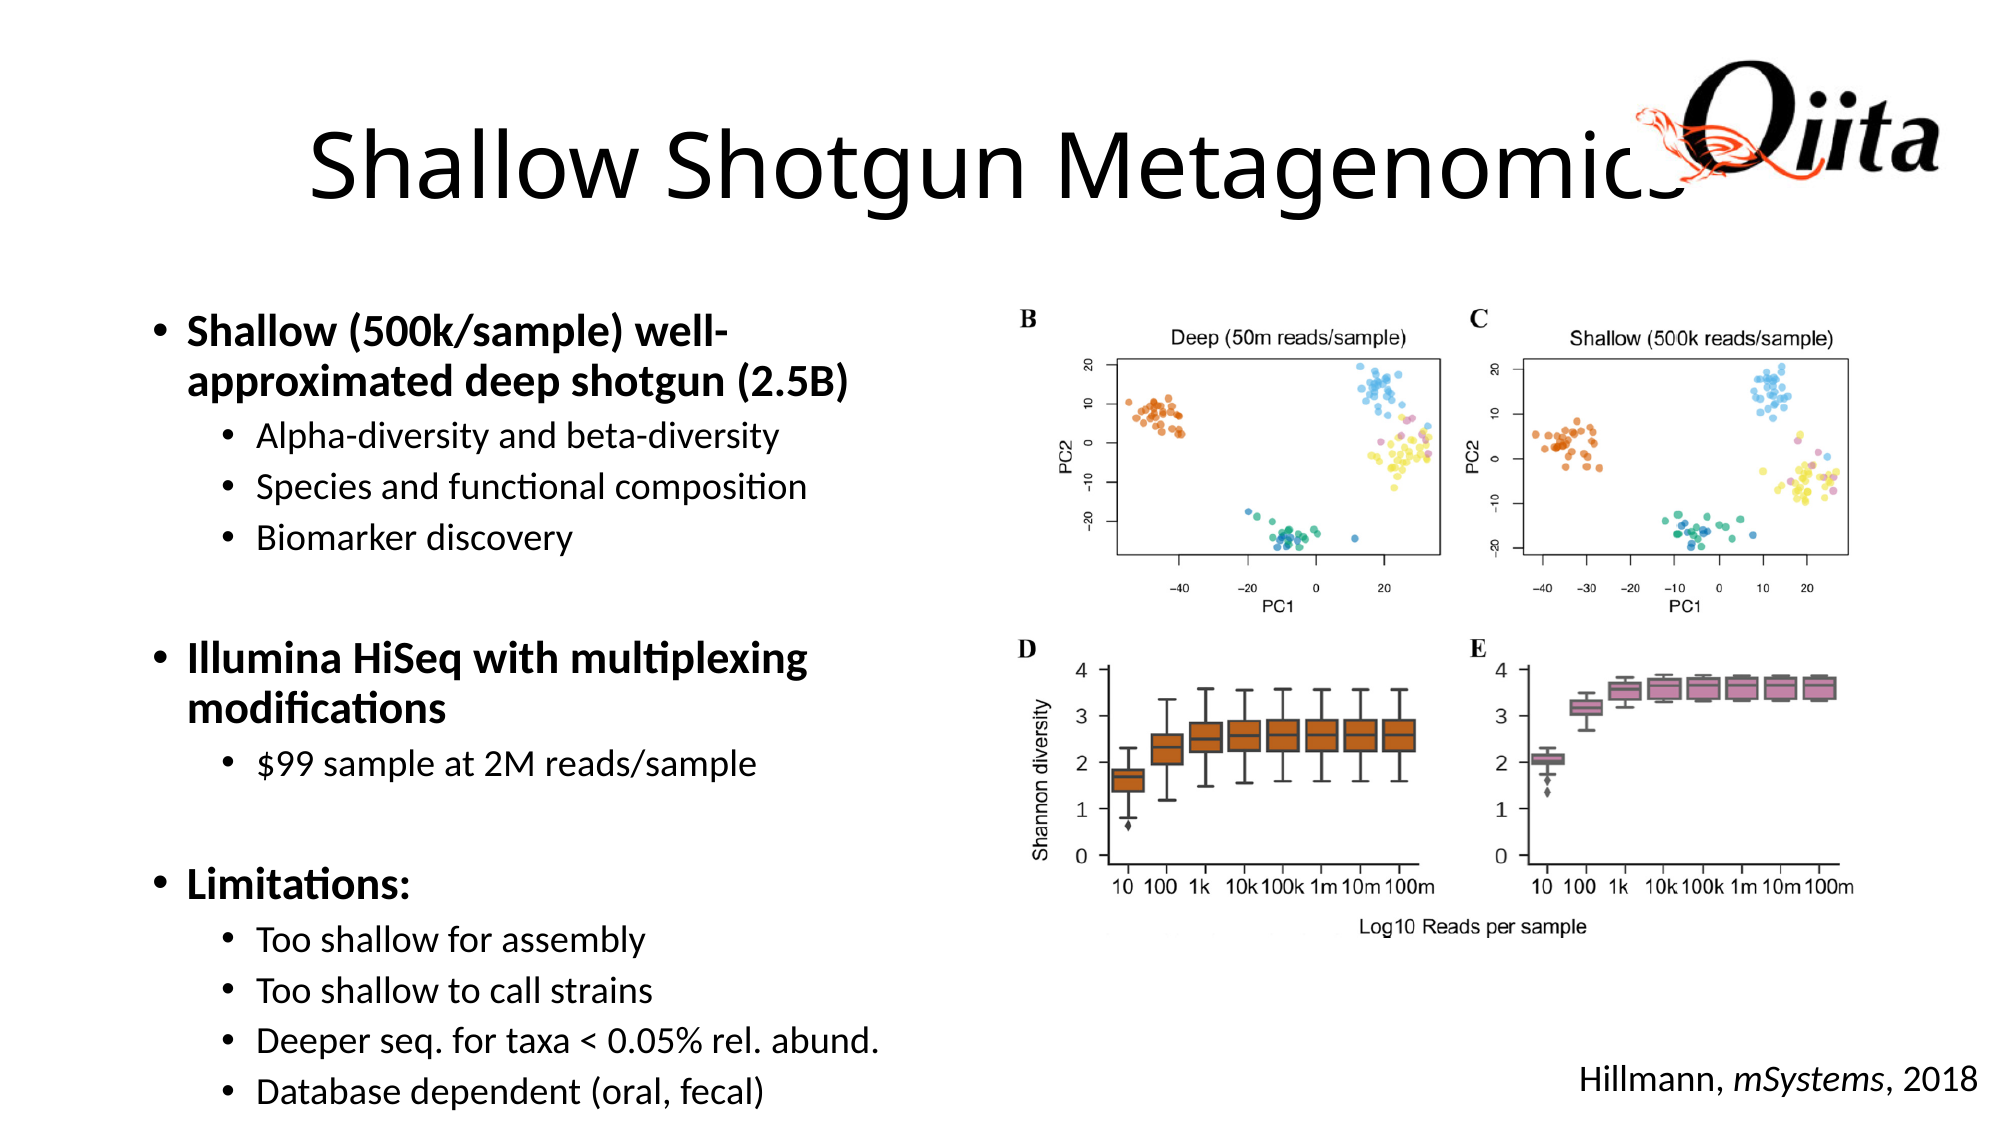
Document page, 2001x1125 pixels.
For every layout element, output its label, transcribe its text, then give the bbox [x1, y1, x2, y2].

title Shallow Shotgun Metagenomics [137, 59, 1863, 278]
list Shallow (500k/sample) well-approximated deep shotgun (2.5B) Alpha-diversity and beta-diversity Species and functional composition Biomarker discovery Illumina HiSeq with multiplexing modifications $99 sample at 2M reads/sample Limitations: Too shallow for assembly Too shallow to call strains Deeper seq. for taxa < 0.05% rel. abund. Database dependent (oral, fecal) [137, 299, 988, 1125]
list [1012, 299, 1863, 945]
text_box Hillmann, mSystems, 2018 [1564, 1046, 2000, 1107]
picture [1630, 49, 1964, 188]
